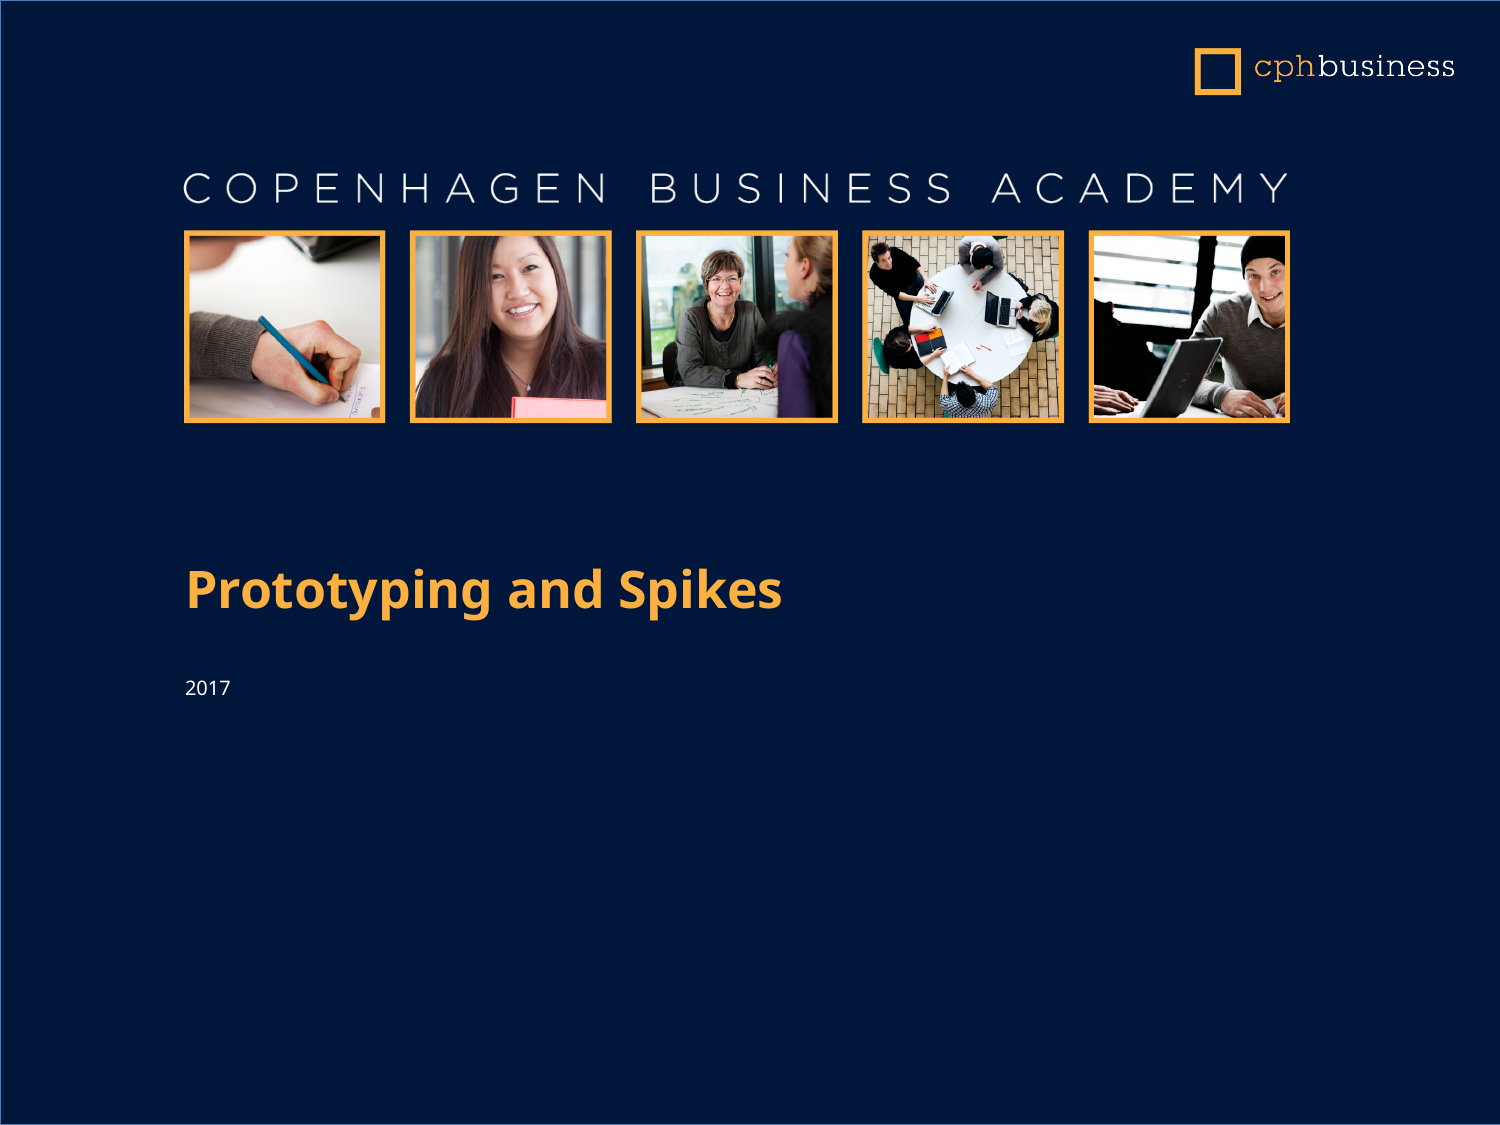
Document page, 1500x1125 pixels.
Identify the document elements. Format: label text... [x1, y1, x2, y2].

picture [183, 173, 1438, 500]
list 2017 [170, 668, 1289, 1014]
picture [1147, 1, 1500, 142]
list Prototyping and Spikes [170, 549, 1287, 668]
